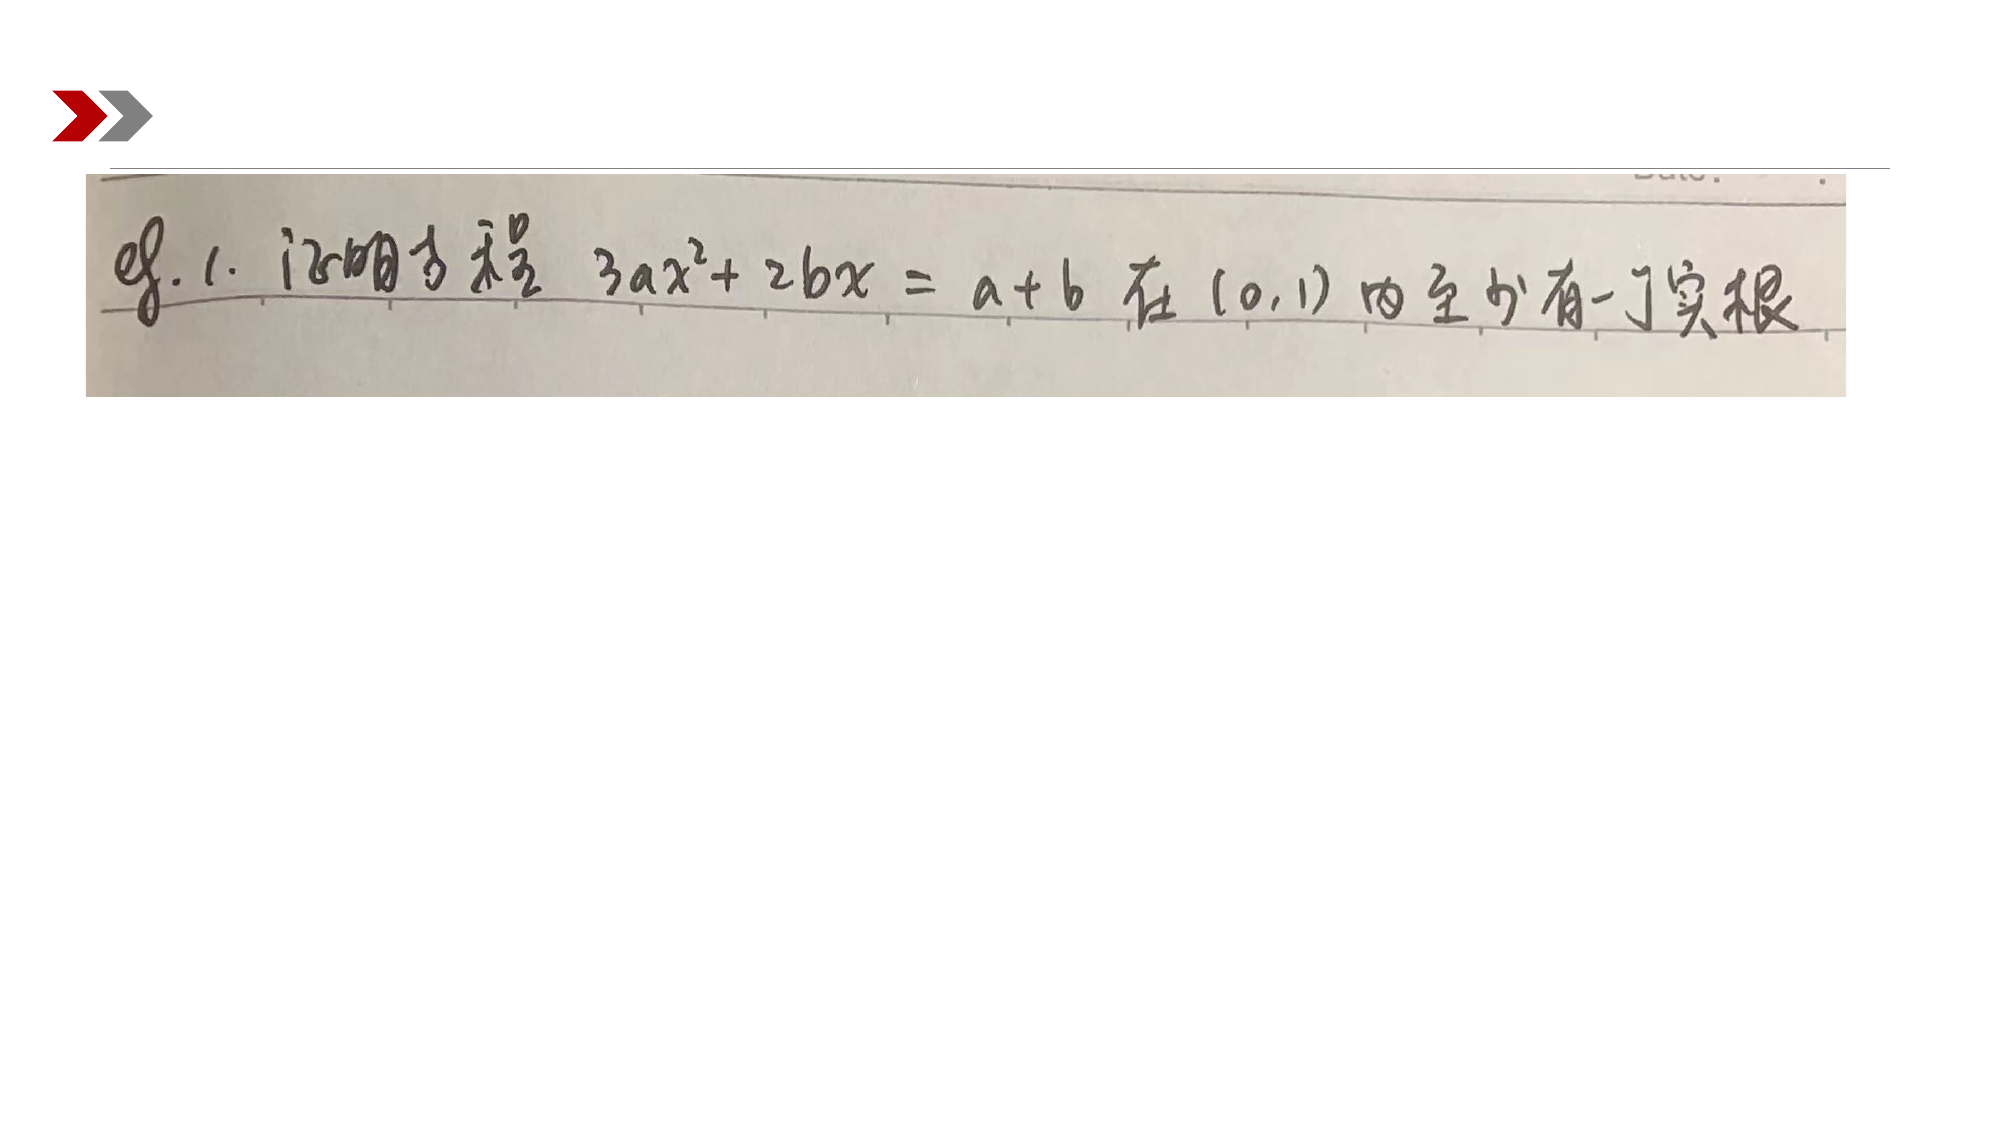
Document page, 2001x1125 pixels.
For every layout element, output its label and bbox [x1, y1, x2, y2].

picture [85, 173, 1847, 397]
